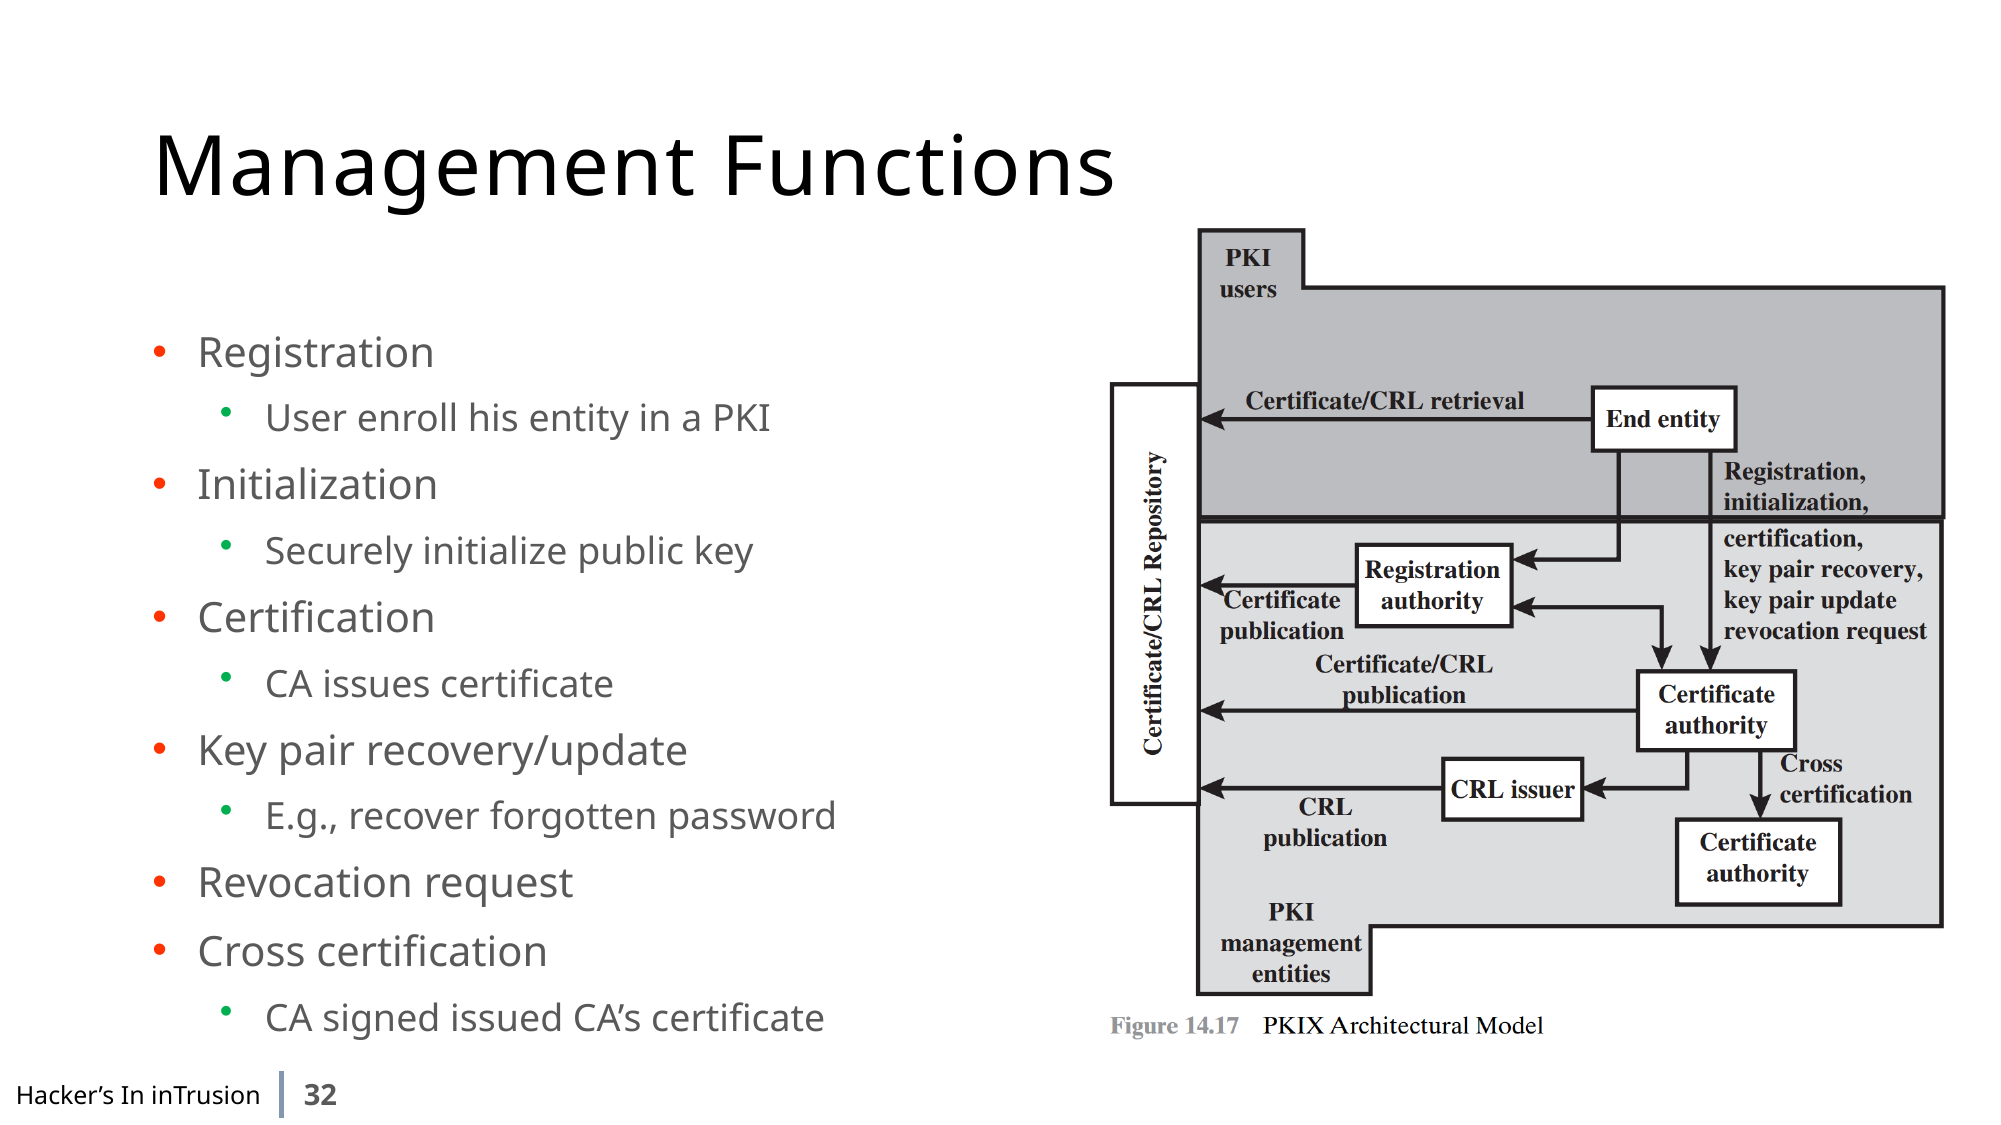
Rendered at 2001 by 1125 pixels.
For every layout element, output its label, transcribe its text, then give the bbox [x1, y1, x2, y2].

list Registration User enroll his entity in a PKI Initialization Securely initialize public key Certification CA issues certificate Key pair recovery/update E.g., recover forgotten password Revocation request Cross certification CA signed issued CA’s certificate [137, 299, 988, 1065]
picture [1012, 203, 1994, 1049]
title Management Functions [137, 59, 1863, 278]
